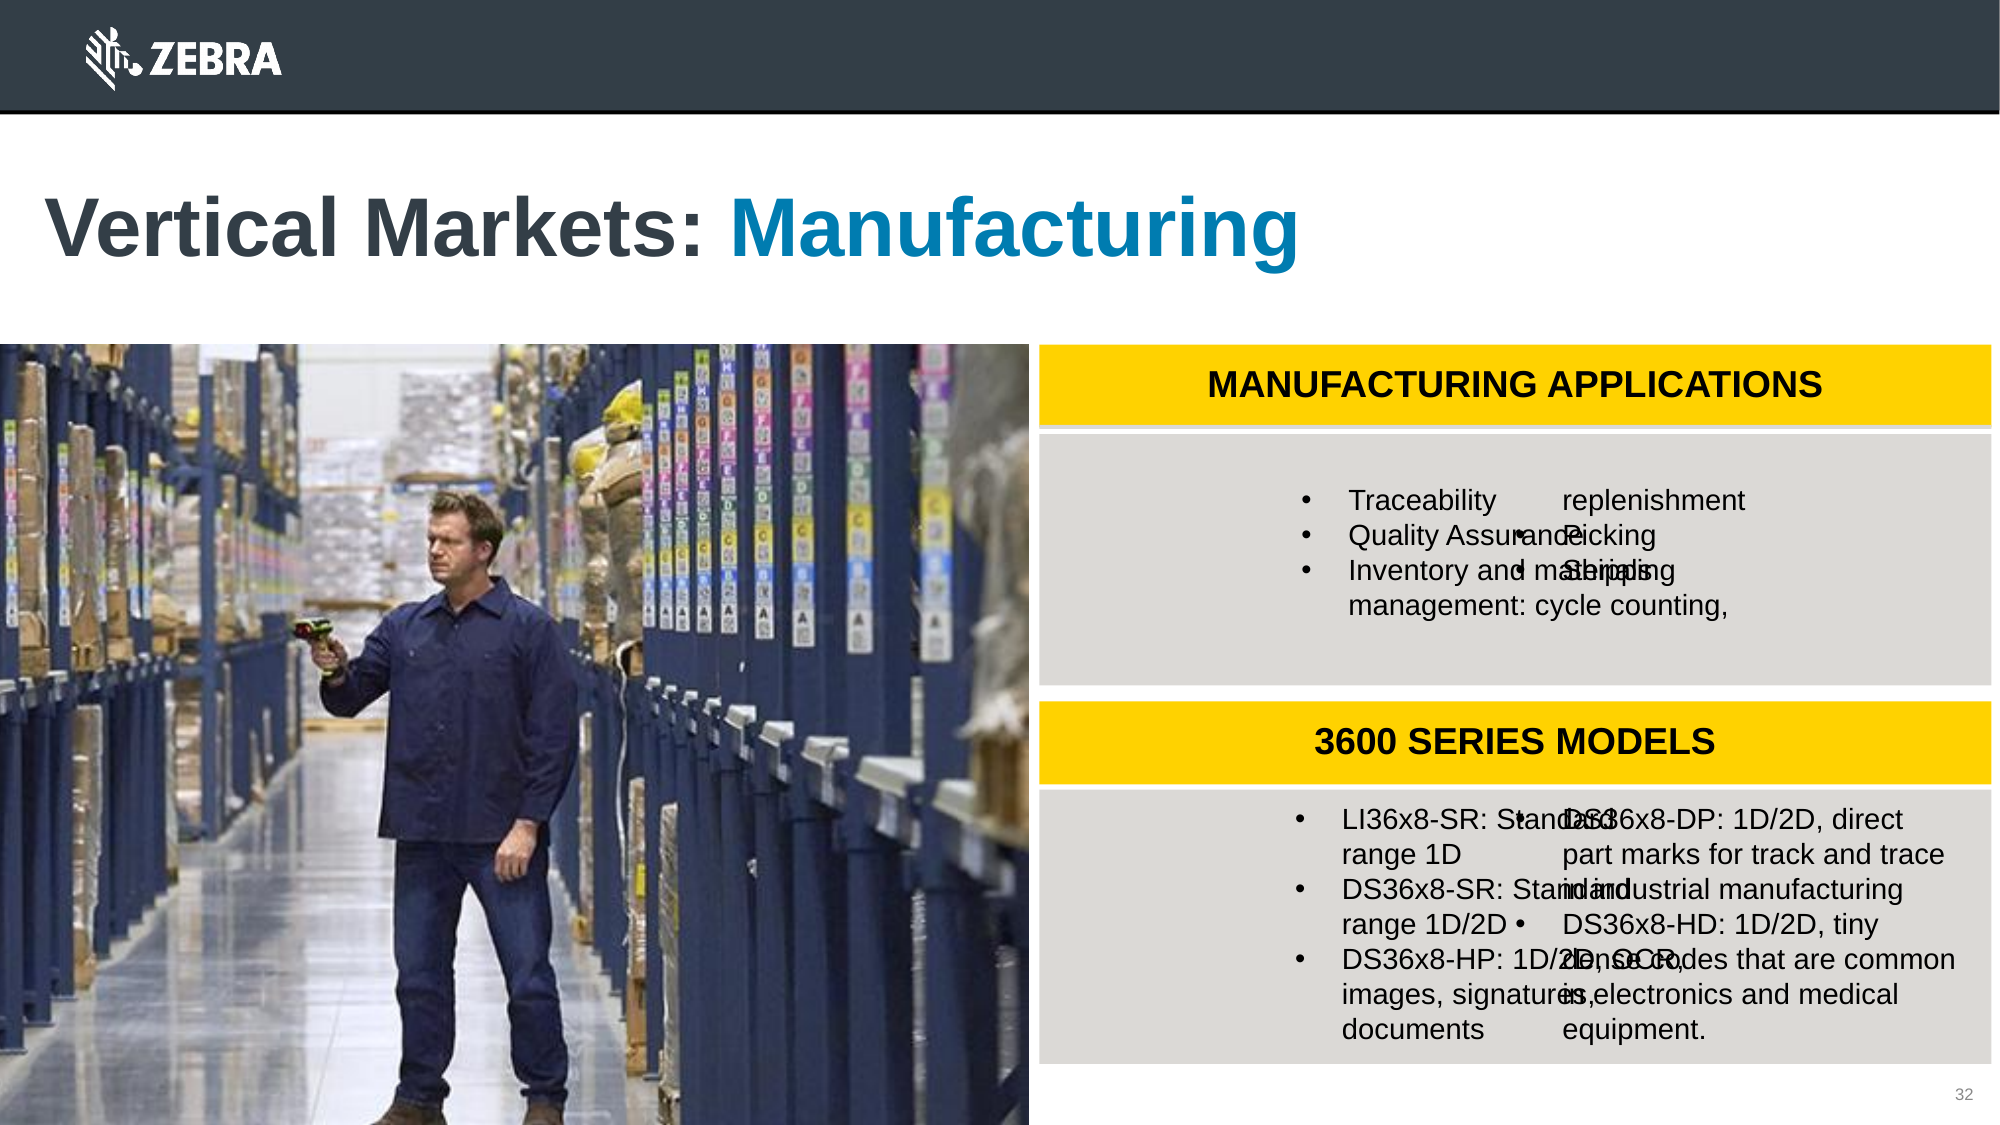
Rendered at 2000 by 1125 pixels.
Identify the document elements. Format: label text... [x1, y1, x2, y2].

text_box 3600 SERIES MODELS [1039, 701, 1992, 785]
text_box [0, 0, 2000, 111]
text_box Traceability Quality Assurance Inventory and materials management: cycle counting, replenishment Picking Shipping [1039, 434, 1992, 686]
text_box LI36x8-SR: Standard range 1D DS36x8-SR: Standard range 1D/2D DS36x8-HP: 1D/2D, OCR, images, signatures, documents DS36x8-DP: 1D/2D, direct part marks for track and trace in industrial manufacturing DS36x8-HD: 1D/2D, tiny dense codes that are common in electronics and medical equipment. [1039, 789, 1992, 1064]
picture [0, 344, 1029, 1125]
picture [86, 27, 282, 91]
text_box MANUFACTURING APPLICATIONS [1039, 344, 1992, 424]
text_box 32 [1935, 1063, 1994, 1124]
title Vertical Markets: Manufacturing [42, 85, 1514, 274]
text_box Traceability Quality Assurance Inventory and materials management: cycle counting, replenishment Picking Shipping [1039, 424, 1992, 429]
